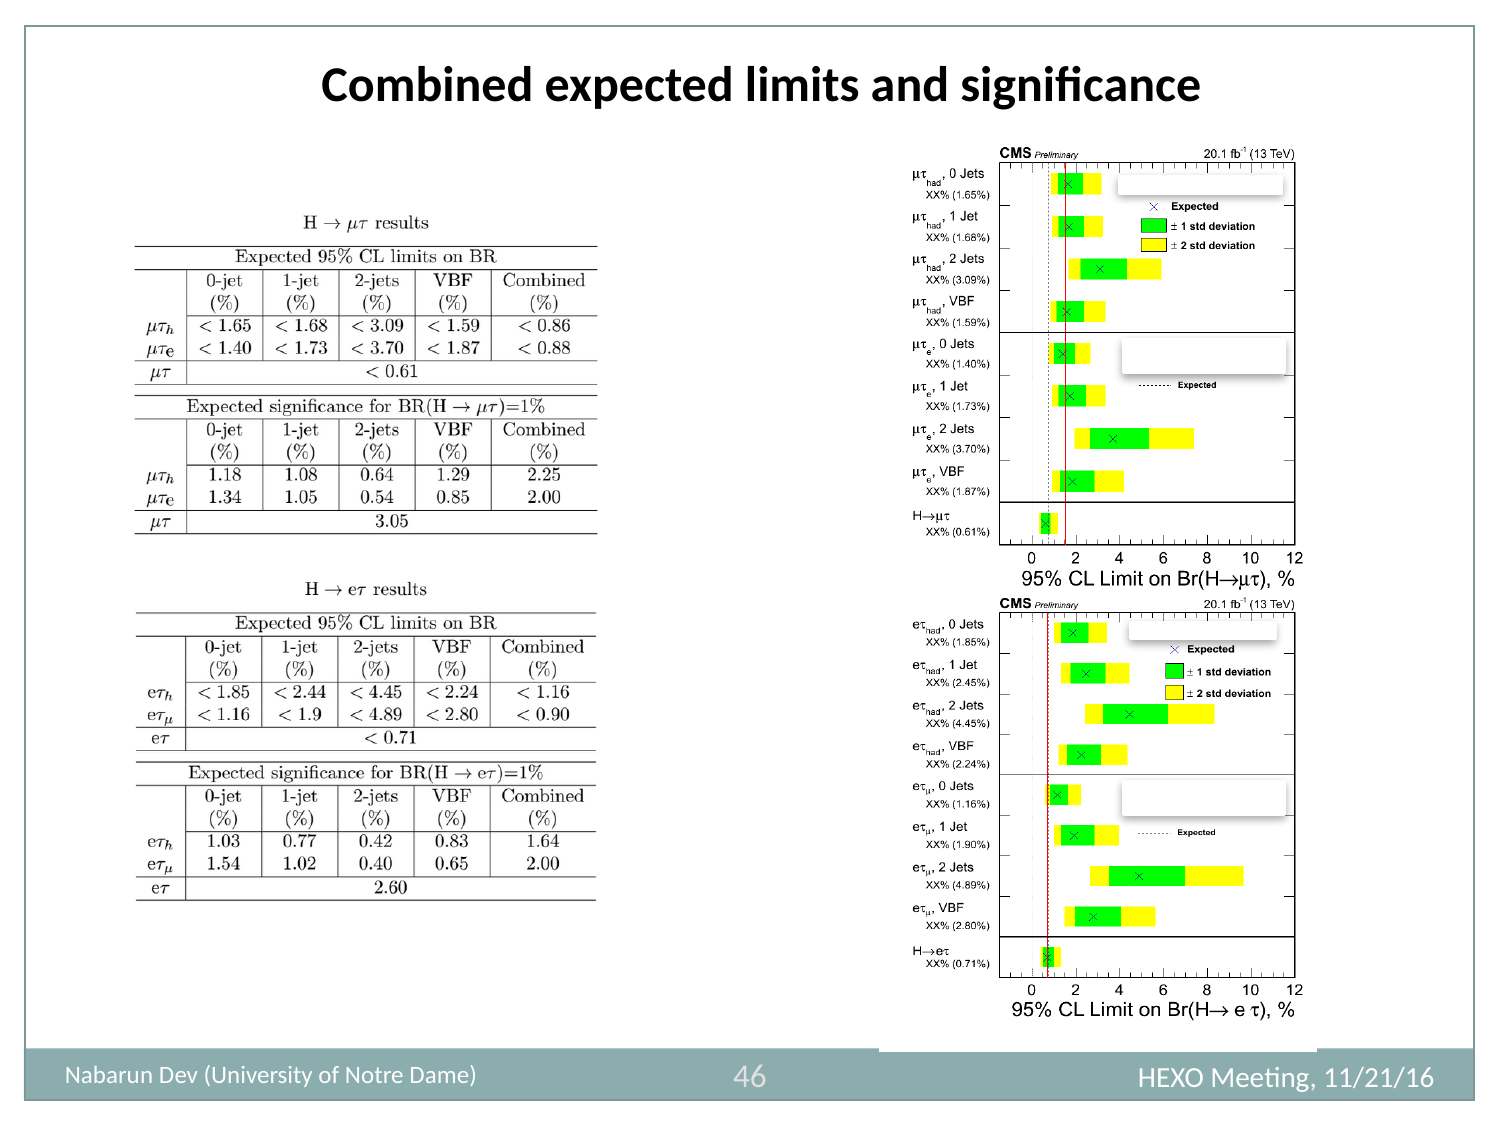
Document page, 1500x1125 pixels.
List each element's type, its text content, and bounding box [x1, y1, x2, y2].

text_box Combined expected limits and significance [306, 43, 1276, 119]
slide_number 46 [699, 1037, 800, 1110]
picture [878, 139, 1317, 1052]
footer Nabarun Dev (University of Notre Dame) [50, 1051, 638, 1112]
picture [121, 193, 611, 908]
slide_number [950, 1050, 1450, 1111]
